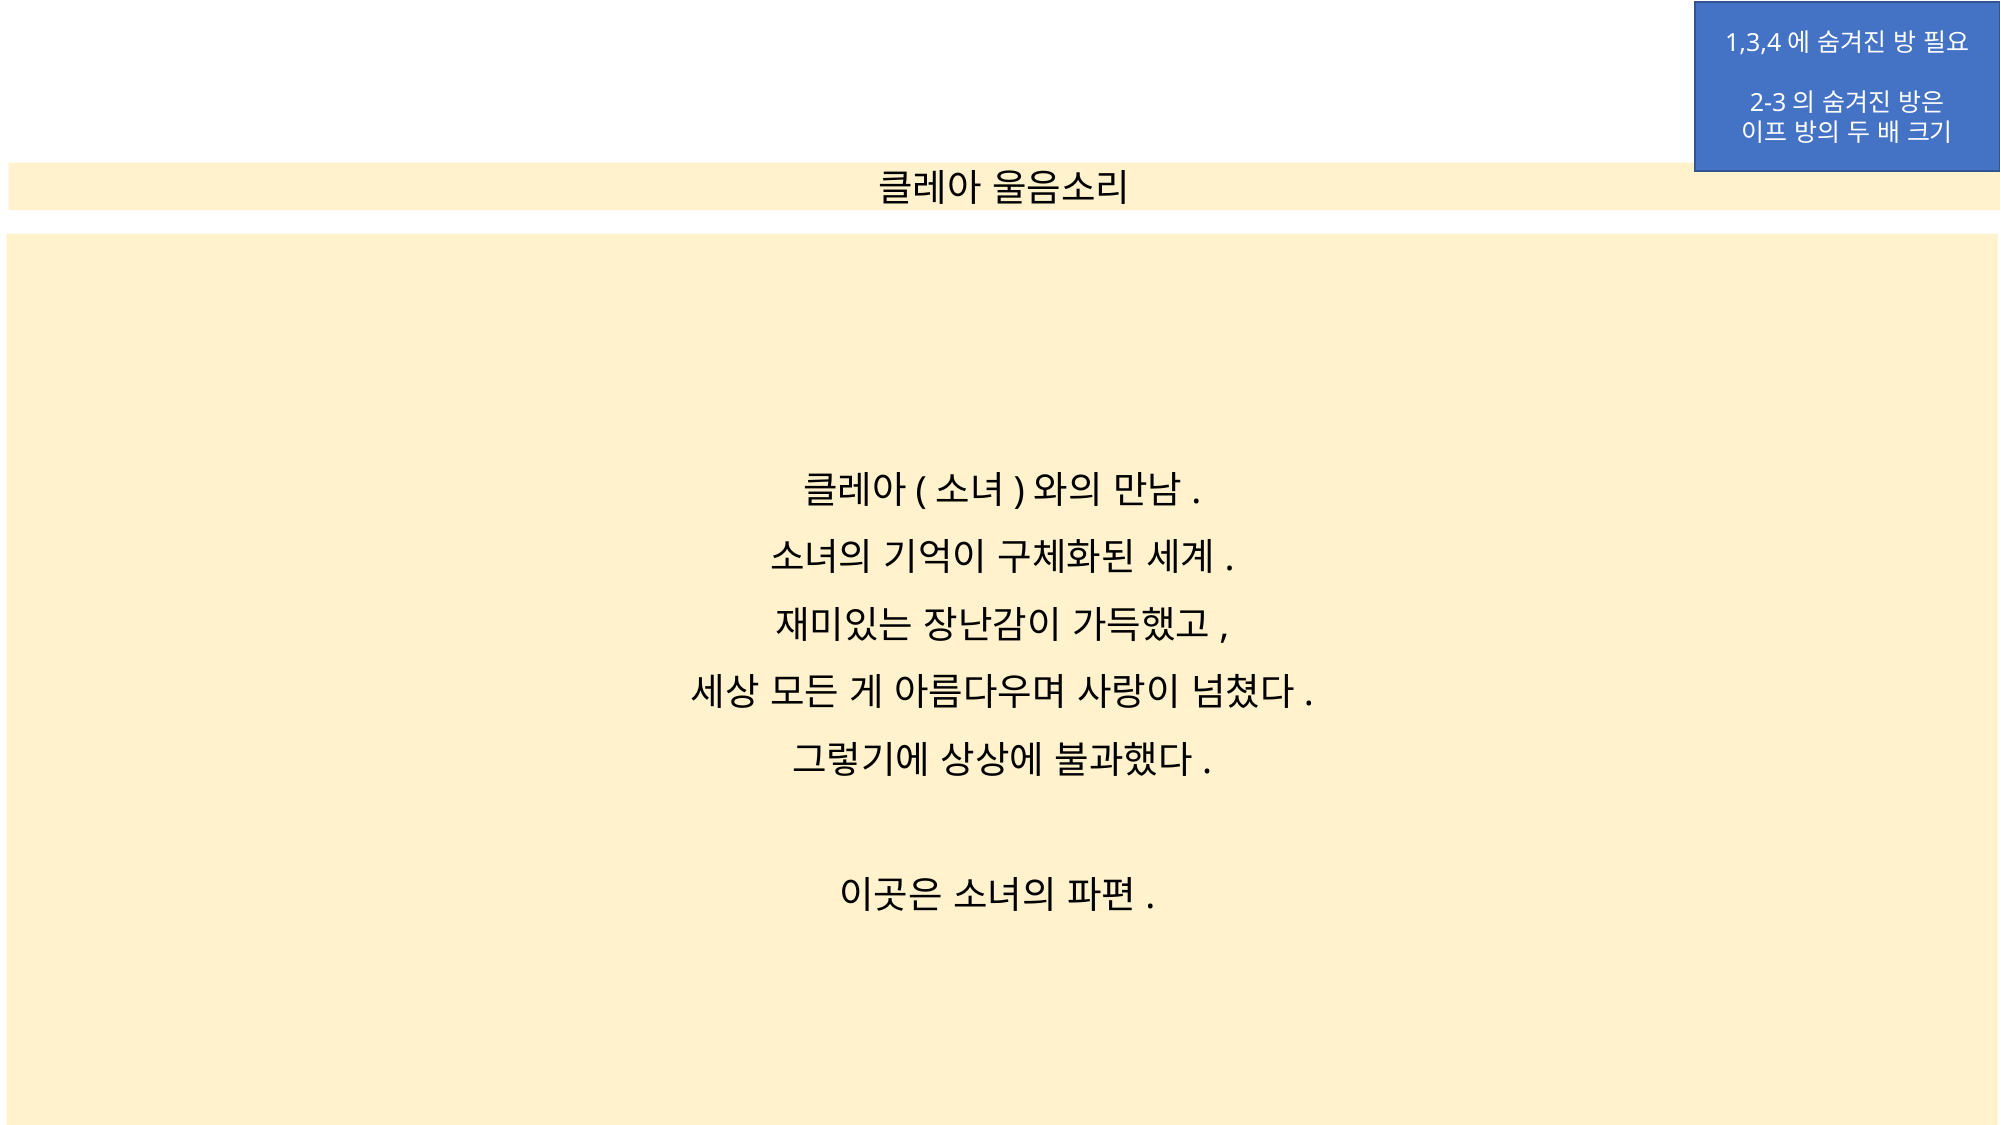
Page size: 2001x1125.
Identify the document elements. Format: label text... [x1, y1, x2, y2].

text_box 클레아(소녀)와의 만남. 소녀의 기억이 구체화된 세계. 재미있는 장난감이 가득했고, 세상 모든 게 아름다우며 사랑이 넘쳤다. 그렇기에 상상에 불과했다. 이곳은 소녀의 파편. [6, 233, 1999, 1125]
text_box 클레아 울음소리 [8, 162, 2000, 211]
text_box 1,3,4에 숨겨진 방 필요 2-3의 숨겨진 방은 이프 방의 두 배 크기 [1694, 1, 2000, 172]
